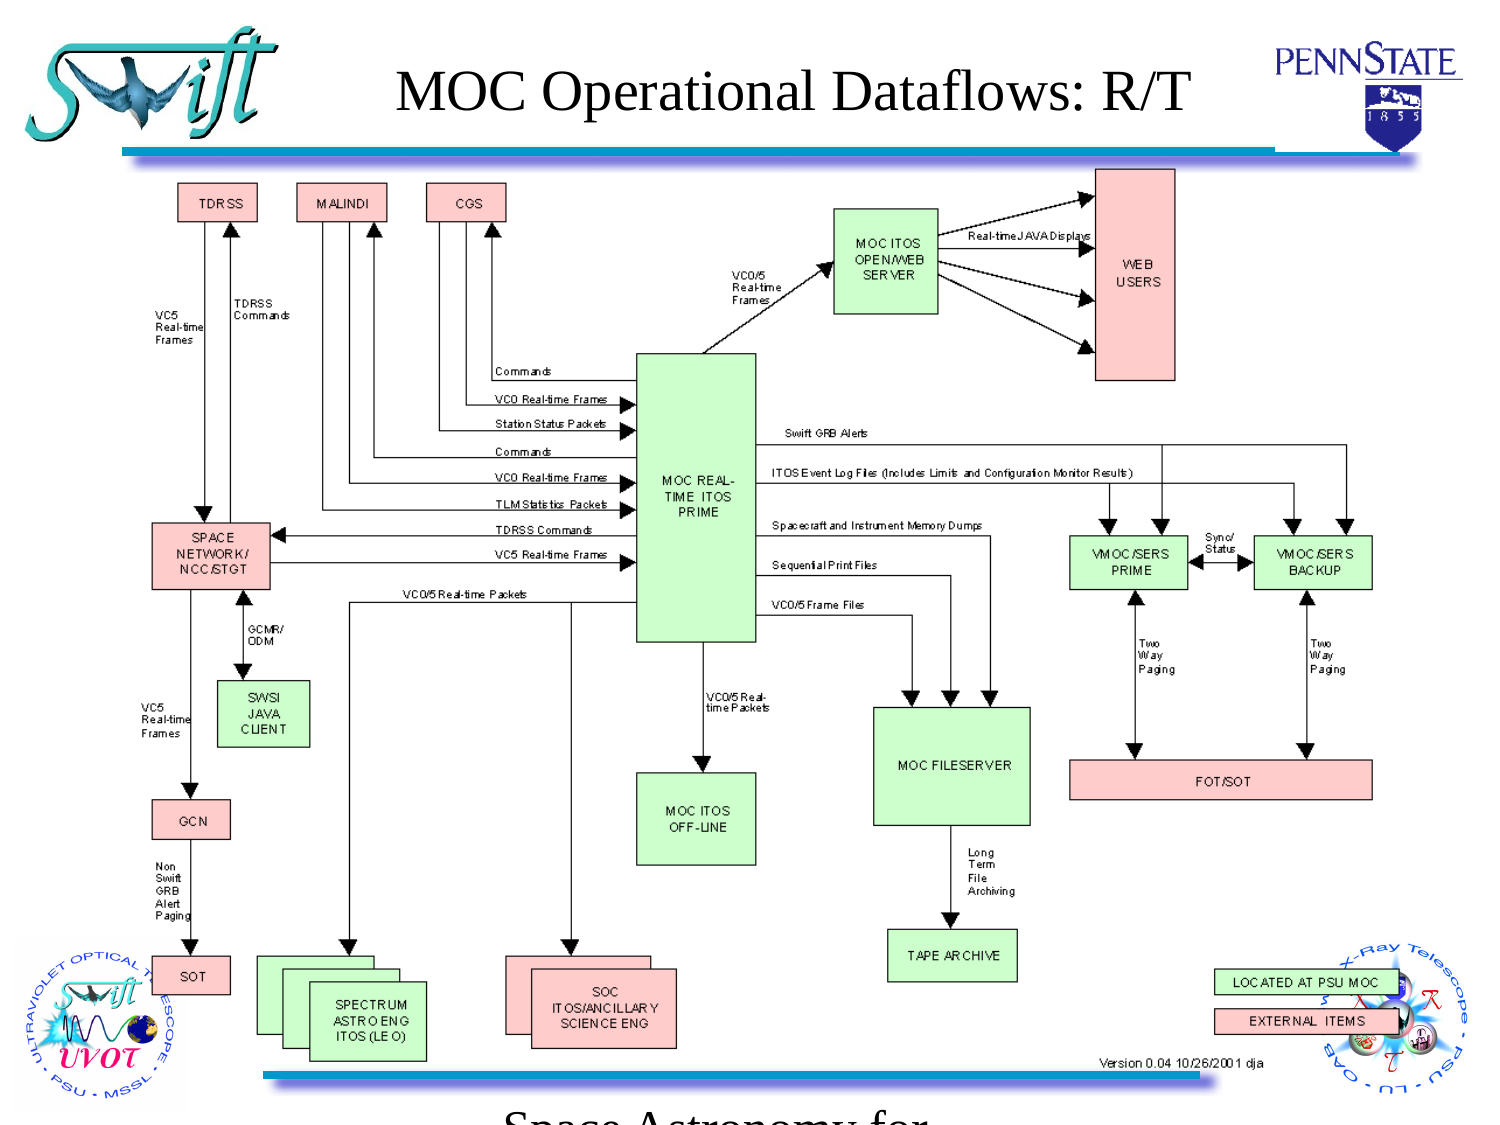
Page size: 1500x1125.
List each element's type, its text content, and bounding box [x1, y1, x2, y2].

picture [12, 24, 1499, 1125]
title MOC Operational Dataflows: R/T [300, 37, 1288, 138]
